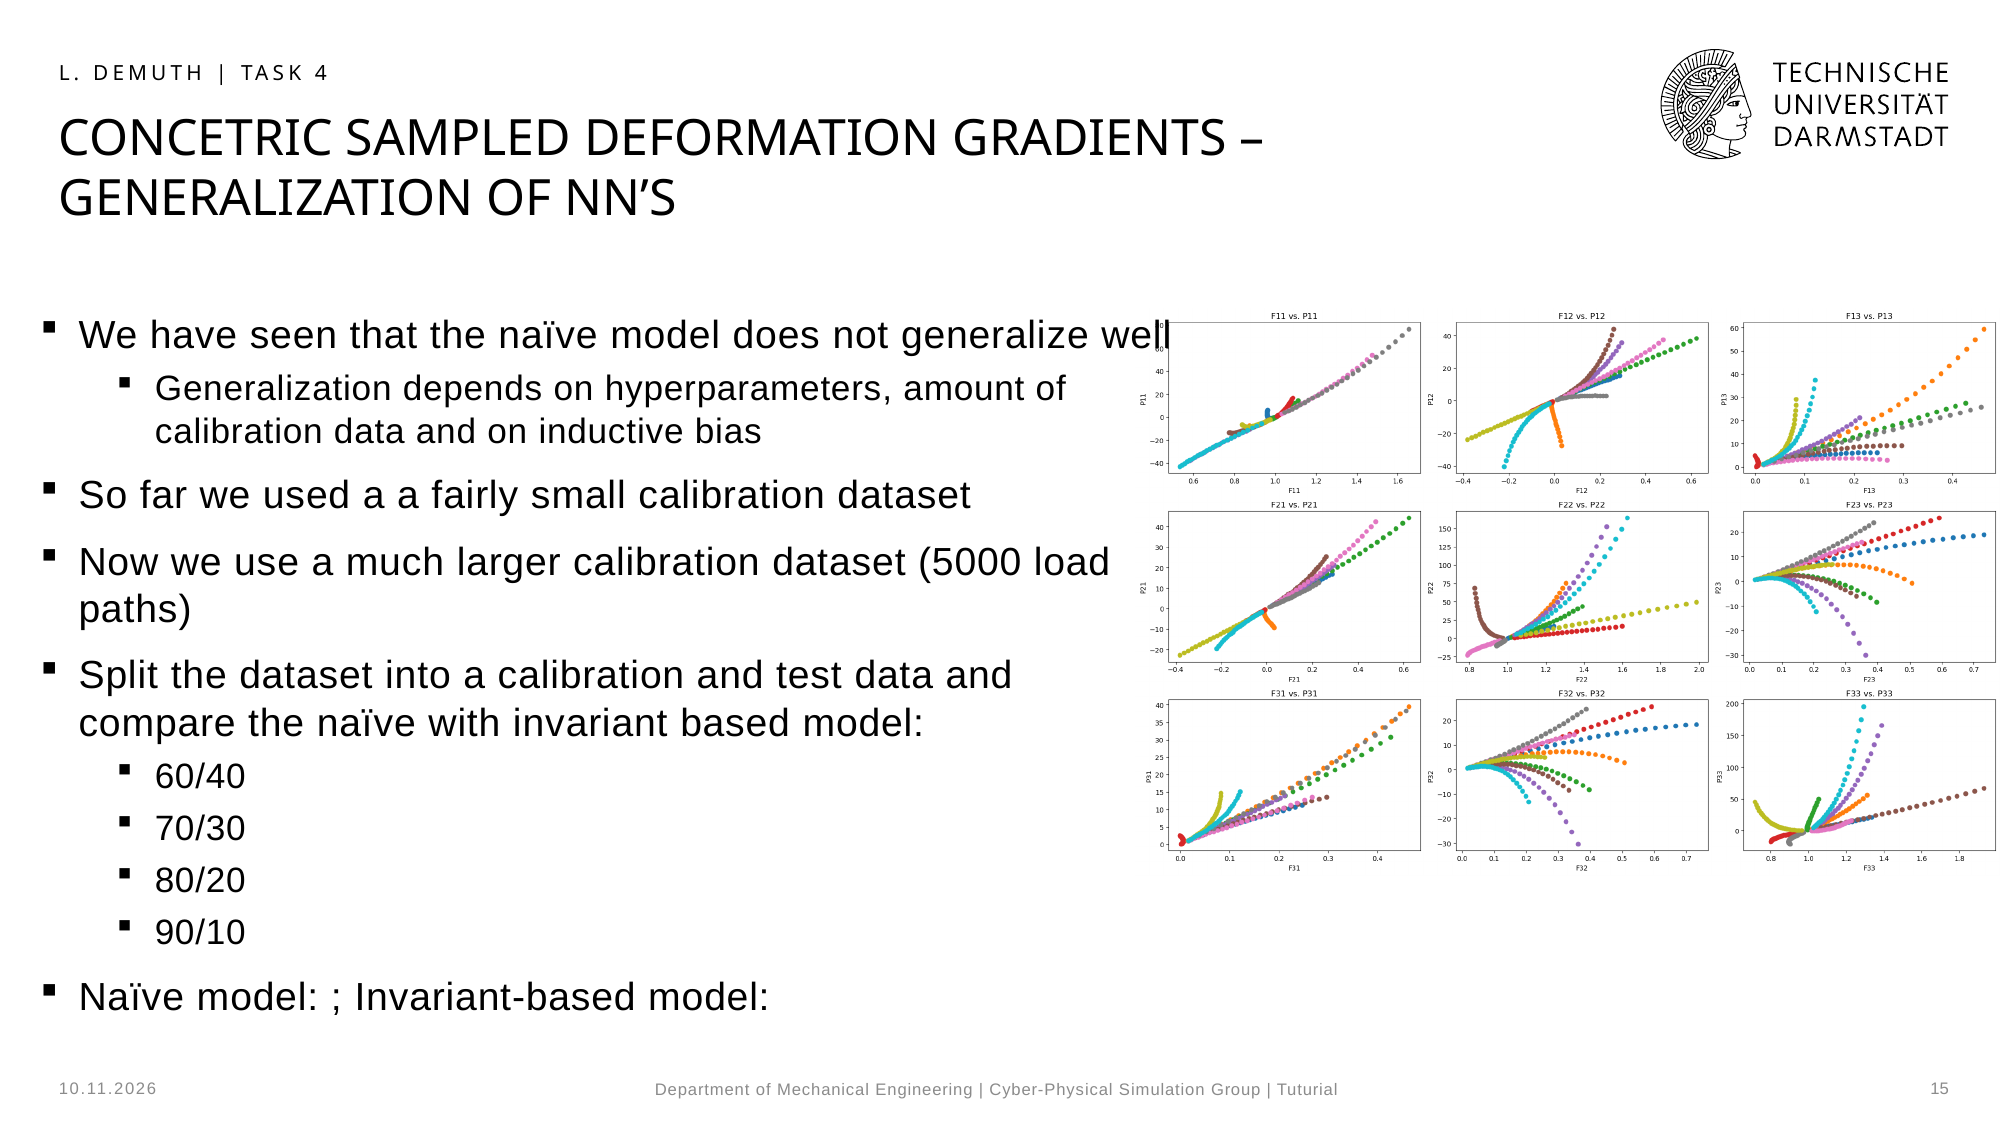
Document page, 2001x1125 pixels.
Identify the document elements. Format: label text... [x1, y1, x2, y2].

footer L. Demuth | Task 4 [59, 59, 1532, 91]
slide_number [59, 1075, 296, 1106]
title Concetric sampled deformation gradients – Generalization of NN’s [59, 105, 1650, 283]
slide_number 15 [1708, 1075, 1949, 1106]
picture [1135, 308, 2000, 876]
